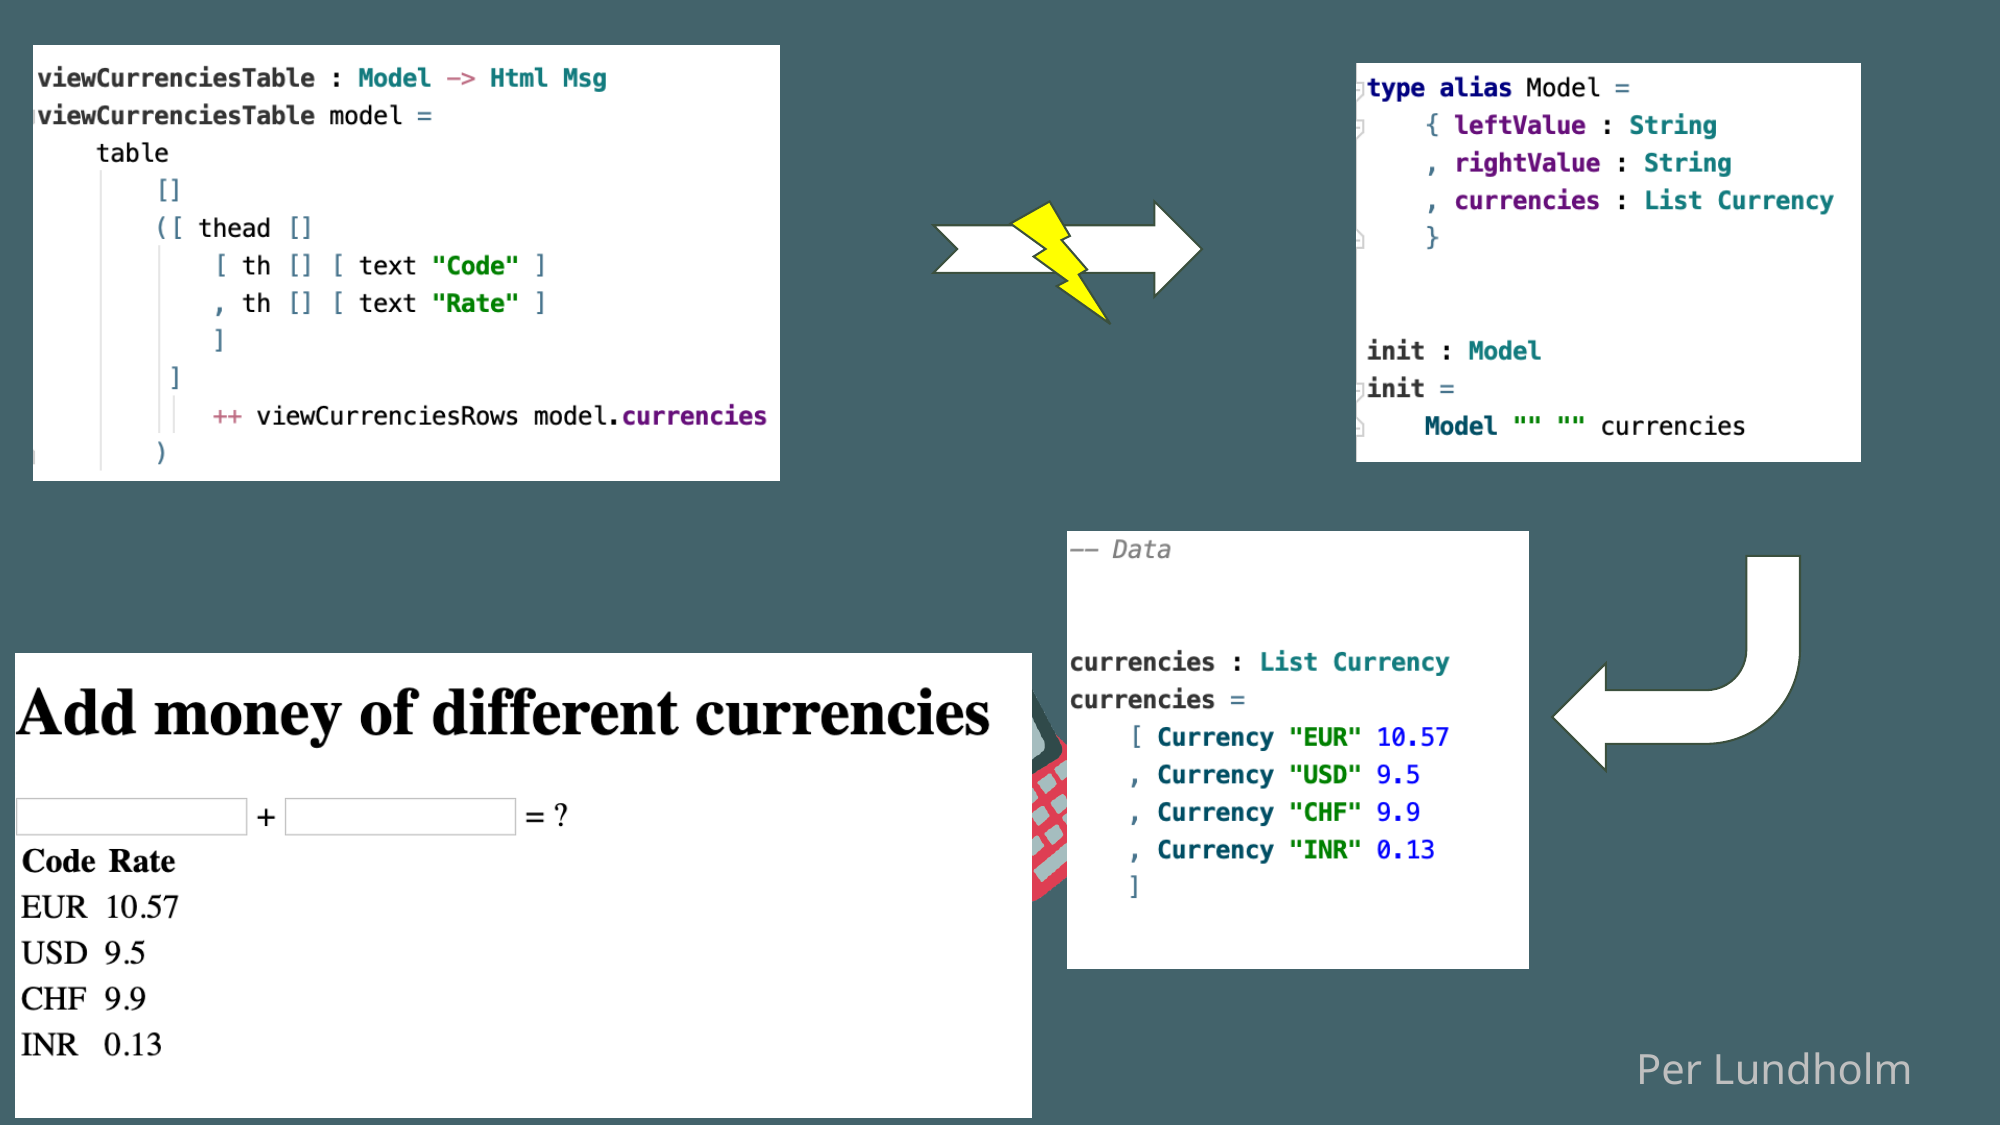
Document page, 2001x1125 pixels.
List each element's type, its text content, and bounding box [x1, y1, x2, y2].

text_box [933, 201, 1203, 325]
text_box [1550, 554, 1802, 774]
picture [1356, 63, 1861, 462]
footer Per Lundholm [1252, 1037, 1928, 1098]
picture [33, 45, 780, 481]
picture [15, 530, 1529, 1118]
